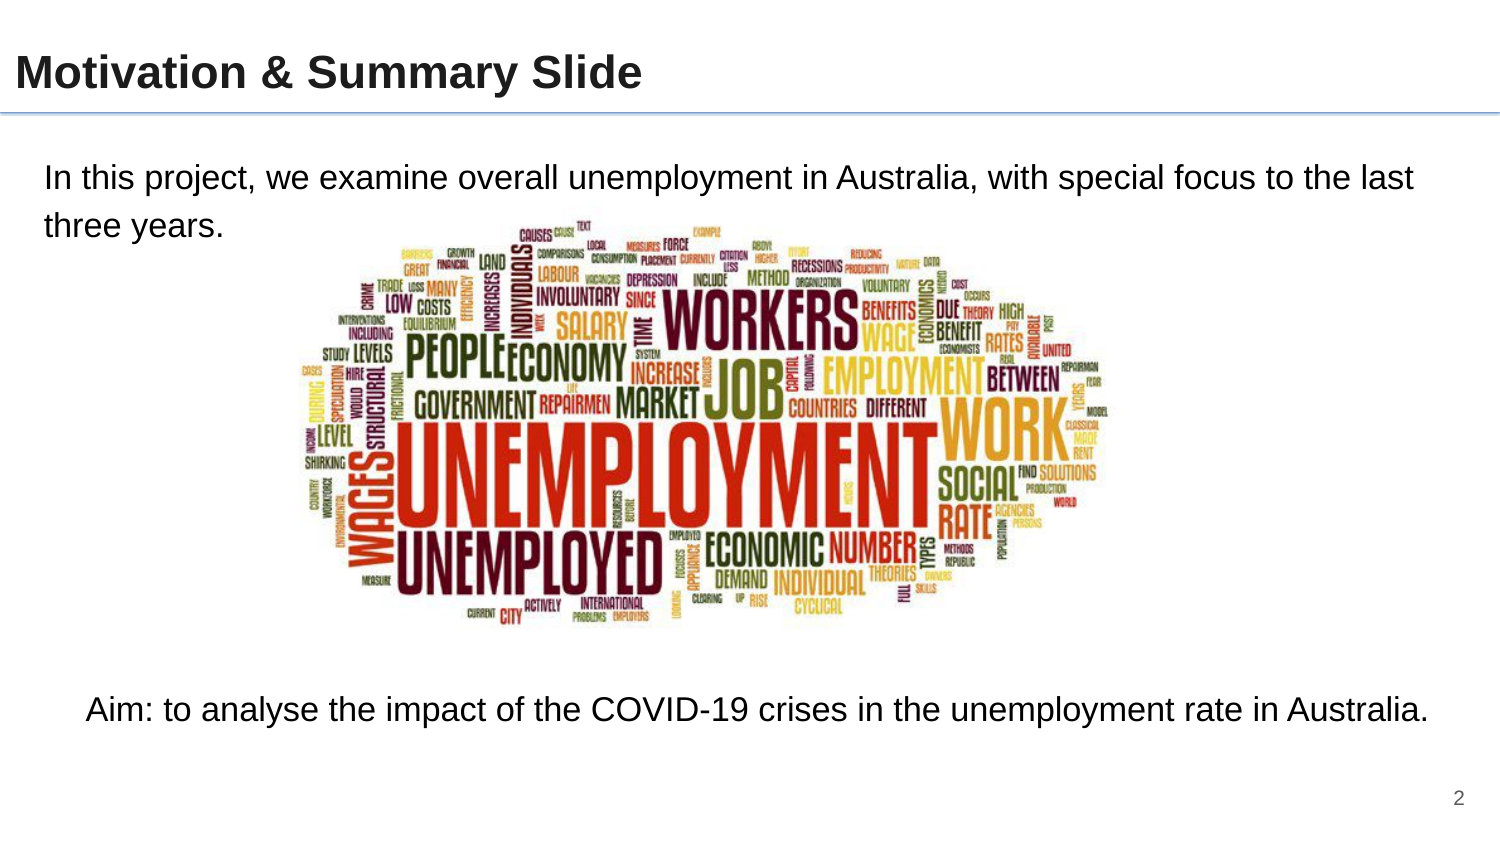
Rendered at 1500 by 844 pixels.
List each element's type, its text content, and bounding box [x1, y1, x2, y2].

list In this project, we examine overall unemployment in Australia, with special focus to the last three years. Aim: to analyse the impact of the COVID-19 crises in the unemployment rate in Australia. [28, 134, 1487, 799]
picture [279, 144, 1136, 699]
slide_number 2 [1389, 764, 1480, 830]
title Motivation & Summary Slide [0, 18, 1398, 111]
picture [0, 112, 1500, 116]
